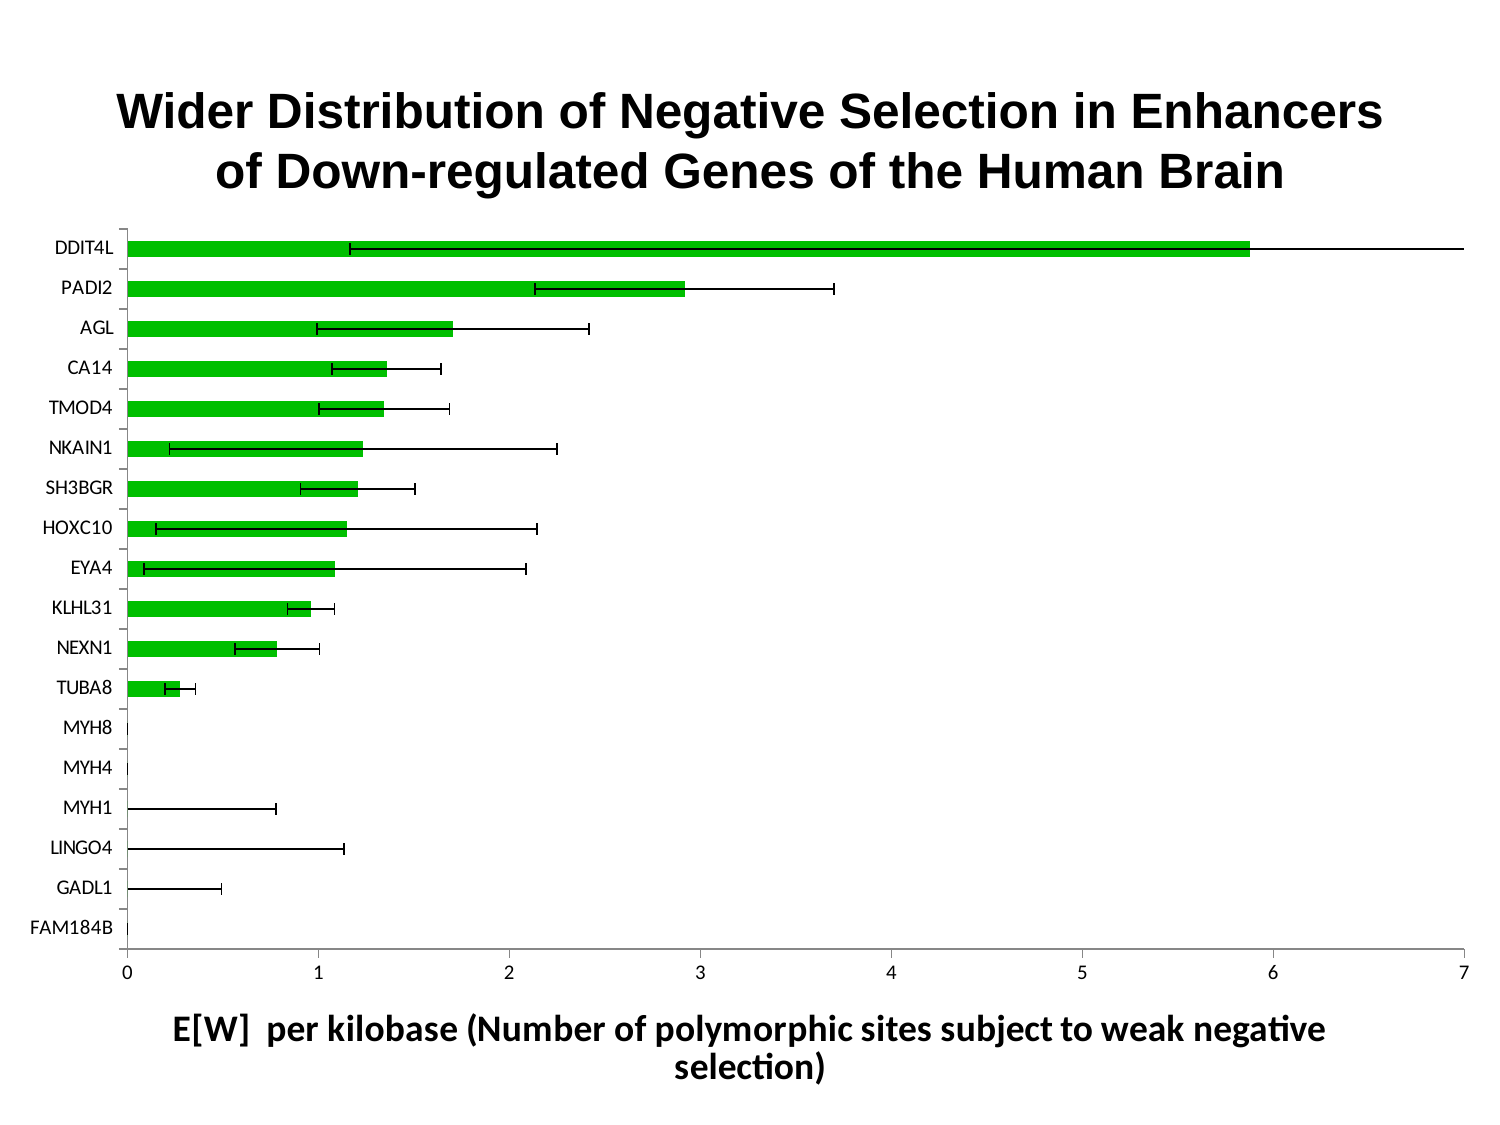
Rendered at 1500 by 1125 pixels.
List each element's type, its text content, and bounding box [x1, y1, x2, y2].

chart [0, 210, 1500, 1125]
title Wider Distribution of Negative Selection in Enhancers of Down-regulated Genes of the Human Brain [75, 45, 1425, 209]
